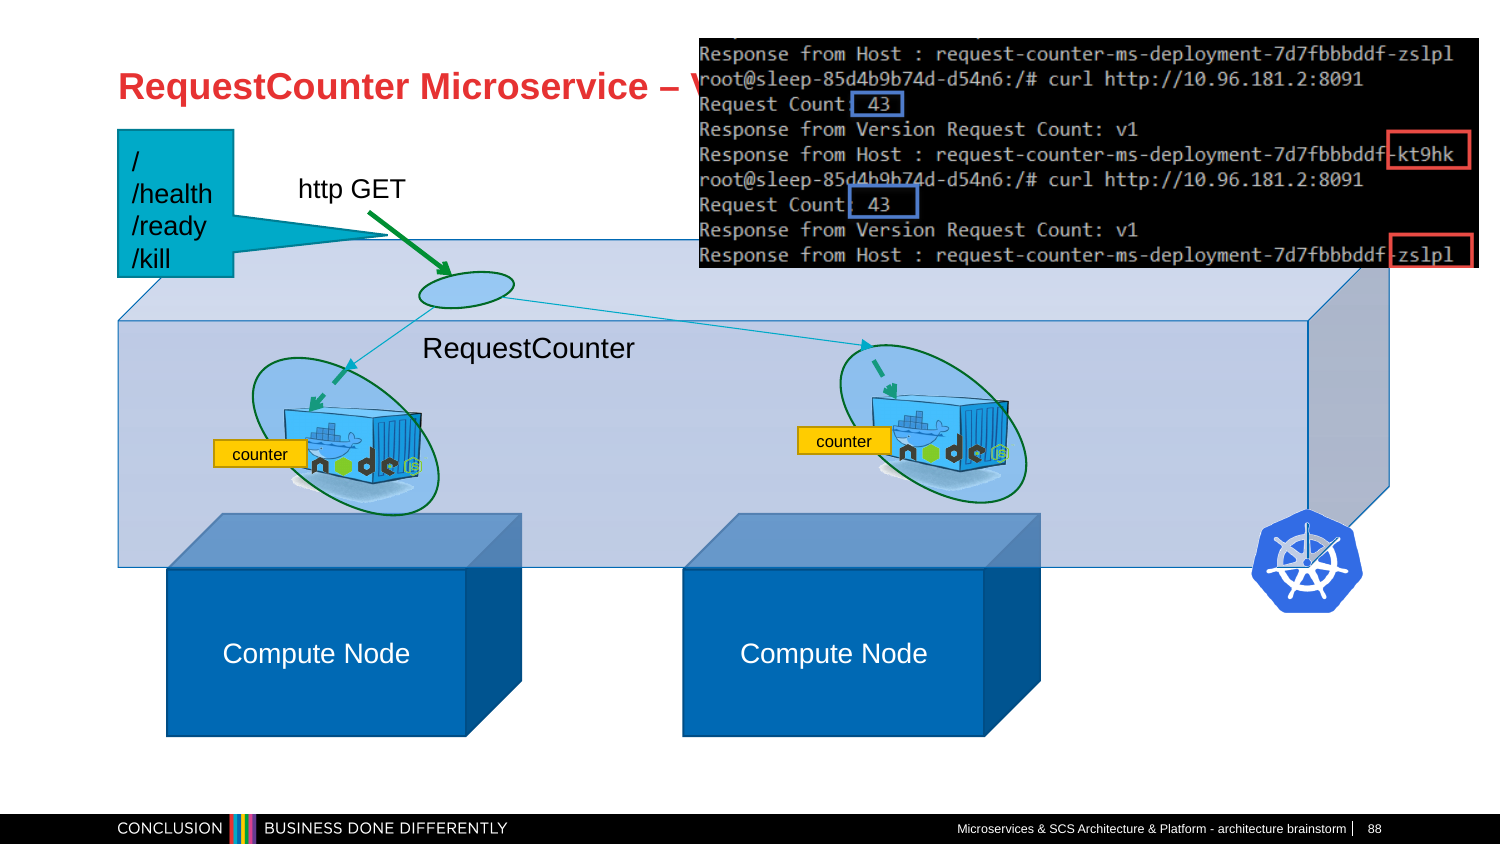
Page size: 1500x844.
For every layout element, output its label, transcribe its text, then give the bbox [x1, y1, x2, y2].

slide_number 88 [1358, 820, 1382, 839]
text_box [252, 380, 256, 415]
text_box counter [797, 426, 844, 455]
picture [1213, 507, 1399, 623]
footer Microservices & SCS Architecture & Platform - architecture brainstorm [814, 820, 1347, 839]
picture [0, 814, 236, 844]
text_box [117, 128, 368, 278]
text_box Compute Node [682, 568, 1041, 738]
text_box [501, 297, 874, 347]
title RequestCounter Microservice – V1 [118, 47, 699, 130]
text_box RequestCounter [407, 322, 651, 372]
picture [239, 814, 1500, 844]
text_box [848, 345, 942, 360]
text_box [344, 306, 435, 371]
picture [256, 372, 448, 514]
text_box [419, 271, 514, 309]
text_box / /health /ready /kill [131, 143, 214, 274]
picture [844, 360, 1035, 502]
text_box http GET [298, 171, 407, 205]
text_box counter [213, 439, 256, 468]
text_box Compute Node [166, 568, 523, 738]
text_box [118, 268, 1361, 568]
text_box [368, 211, 453, 276]
text_box [261, 357, 344, 372]
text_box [308, 369, 346, 412]
picture [699, 38, 1479, 268]
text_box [873, 360, 897, 400]
text_box [840, 366, 844, 404]
